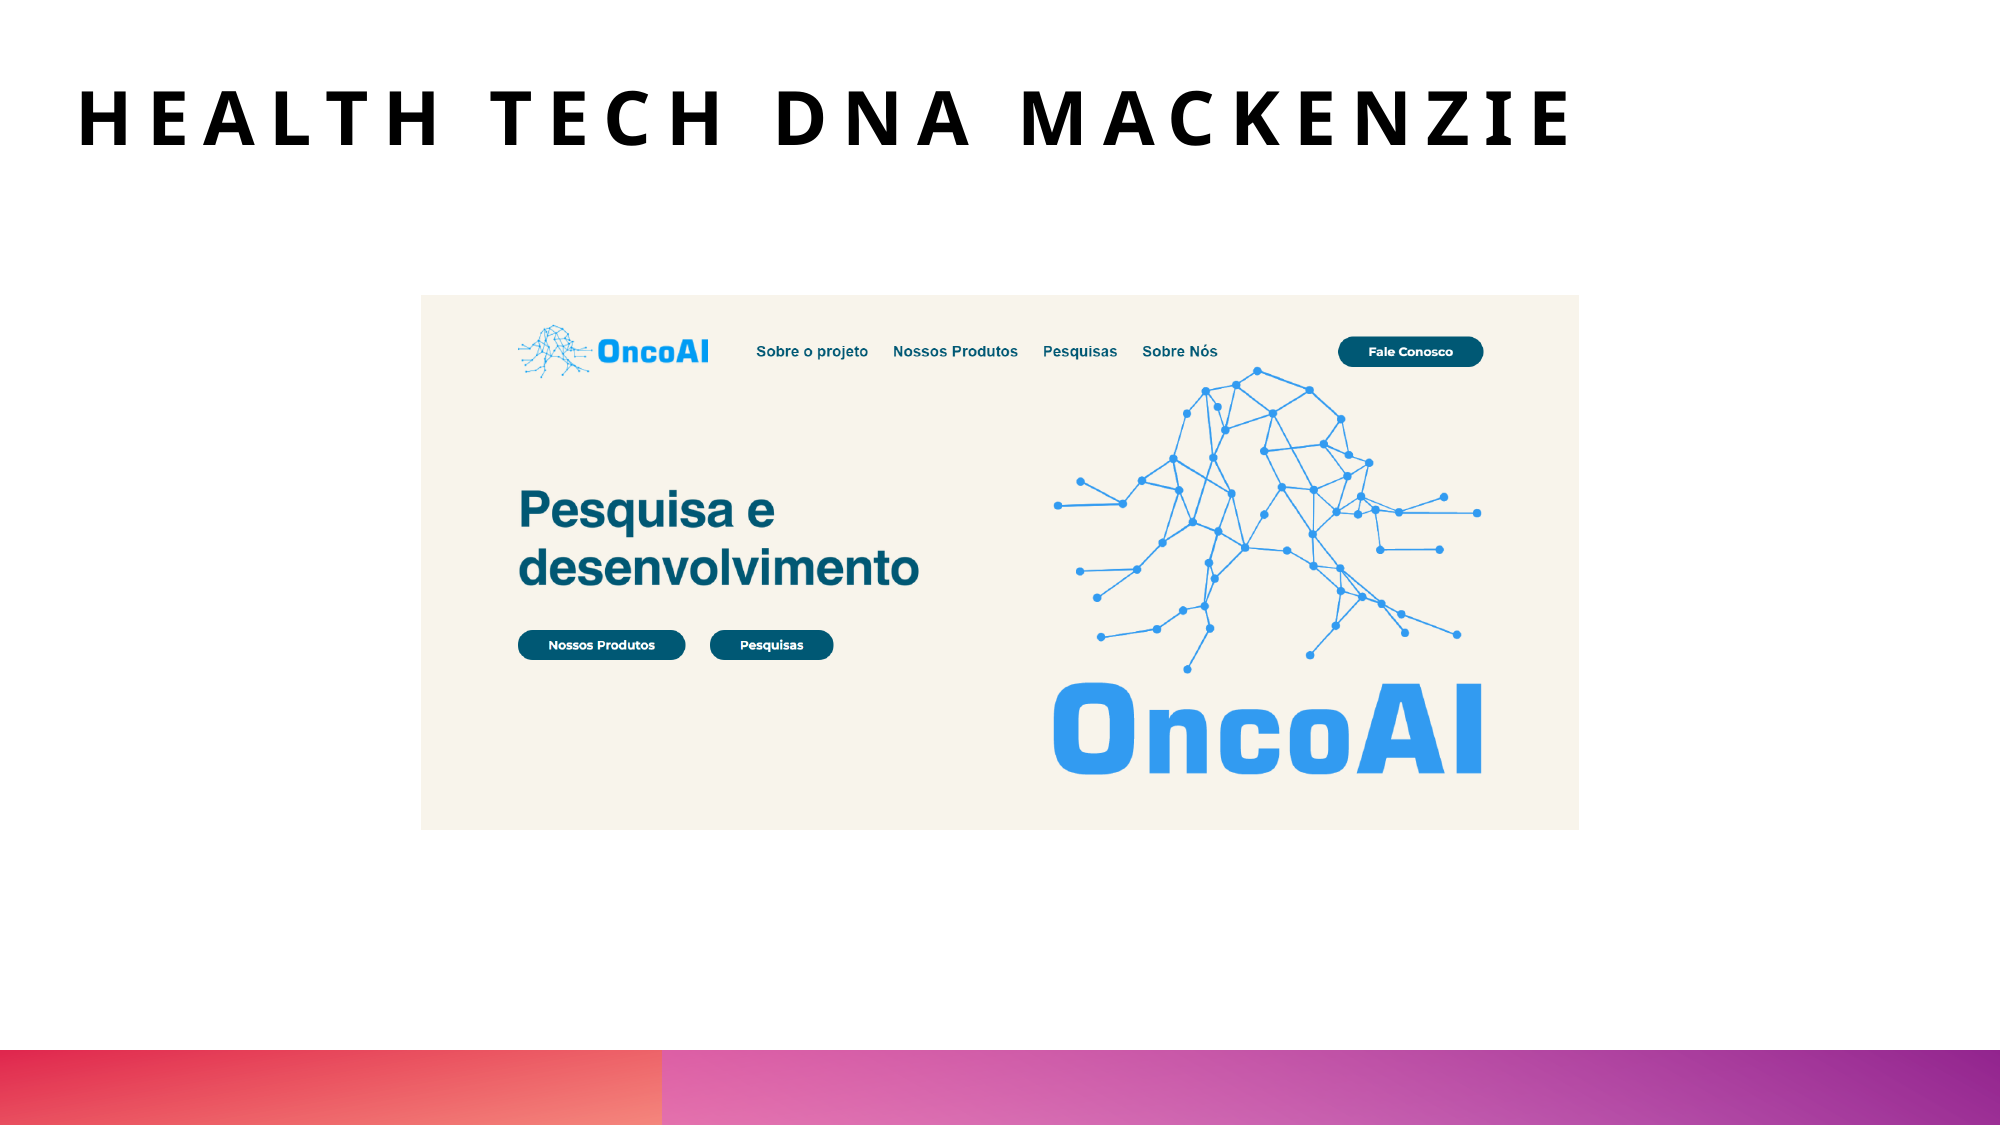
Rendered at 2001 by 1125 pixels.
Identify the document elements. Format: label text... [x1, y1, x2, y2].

picture [421, 295, 1579, 830]
text_box health tech dna mackenzie [75, 50, 1844, 161]
